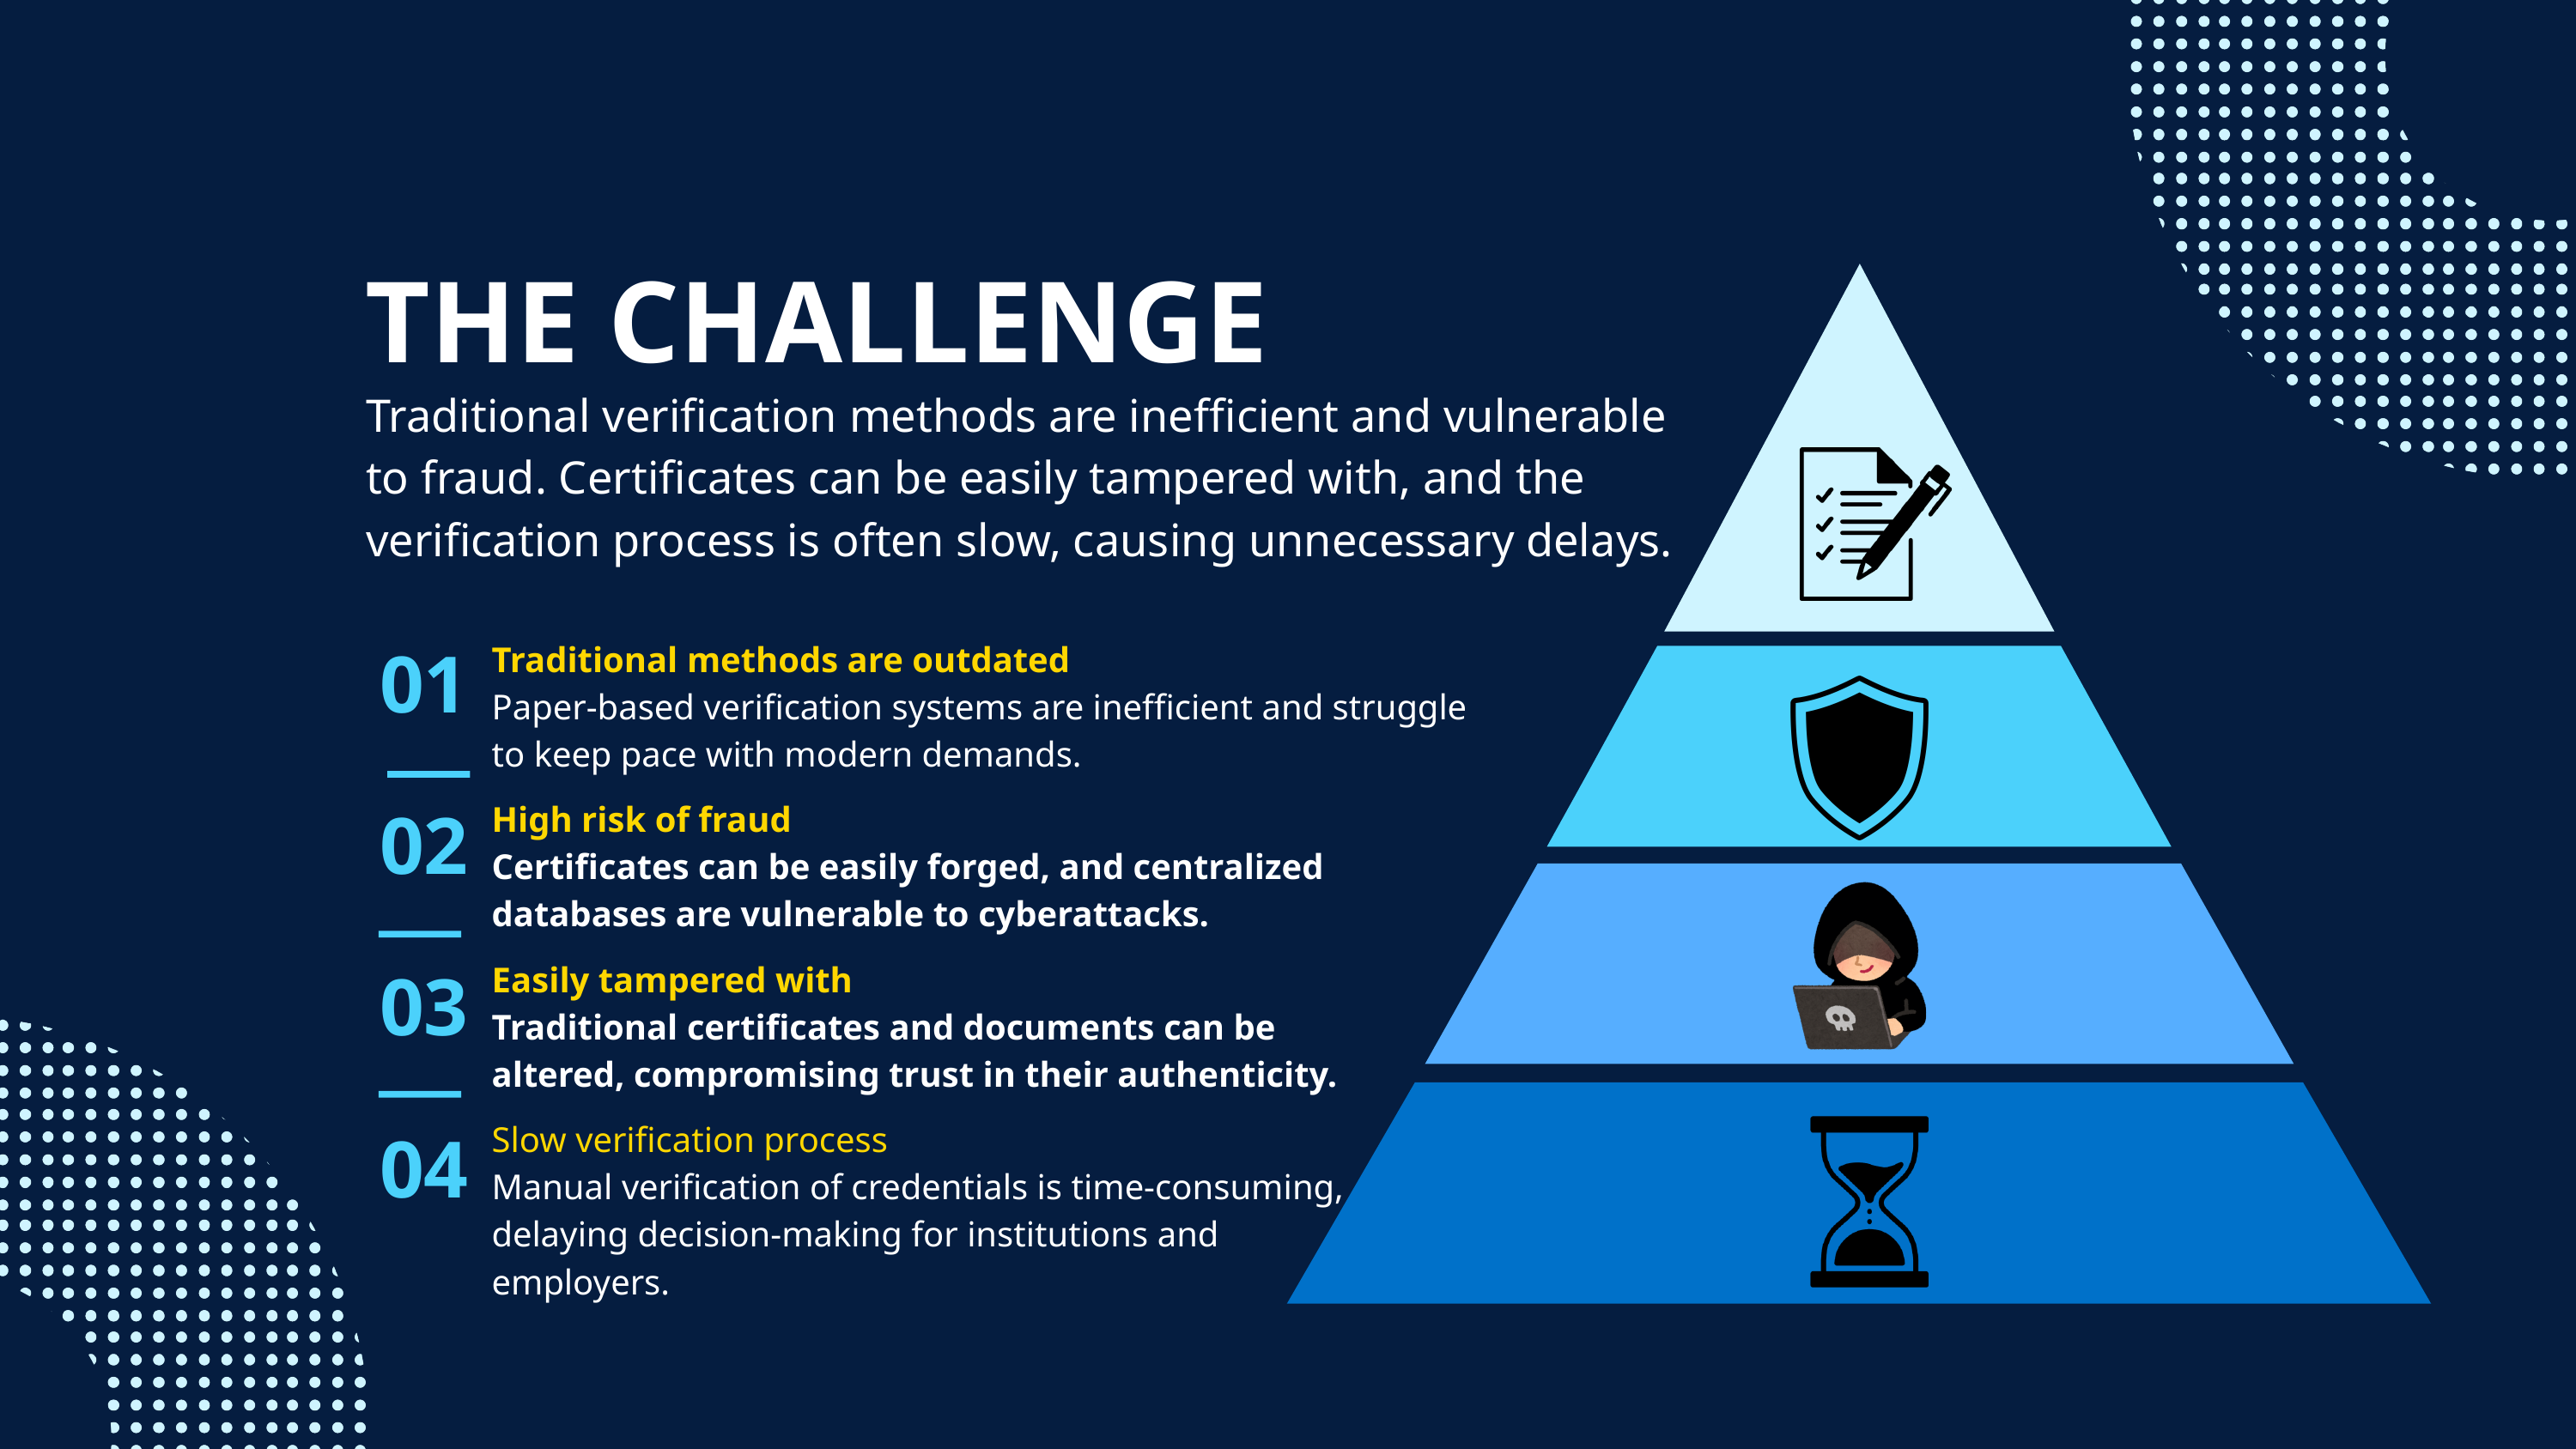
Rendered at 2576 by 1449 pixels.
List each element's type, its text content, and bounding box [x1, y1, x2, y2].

text_box Slow verification process Manual verification of credentials is time-consuming, delaying decision-making for institutions and employers. [491, 1112, 1282, 1301]
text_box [1546, 646, 2172, 847]
text_box Easily tampered with Traditional certificates and documents can be altered, compromising trust in their authenticity. [491, 952, 1386, 1094]
text_box Traditional methods are outdated Paper-based verification systems are inefficient and struggle to keep pace with modern demands. [491, 632, 1474, 791]
text_box 04 [366, 1105, 492, 1214]
text_box 01 [356, 621, 492, 729]
text_box 03 [356, 943, 491, 1052]
text_box [2130, 0, 2576, 475]
text_box [0, 1019, 366, 1449]
text_box THE CHALLENGE [365, 250, 1346, 379]
text_box 02 [356, 782, 491, 890]
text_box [1425, 863, 2294, 1064]
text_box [1663, 263, 2055, 632]
text_box Traditional verification methods are inefficient and vulnerable to fraud. Certificates can be easily tampered with, and the verification process is often slow, causing unnecessary delays. [365, 379, 1659, 566]
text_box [1286, 1082, 2432, 1304]
text_box High risk of fraud Certificates can be easily forged, and centralized databases are vulnerable to cyberattacks. [491, 791, 1474, 981]
